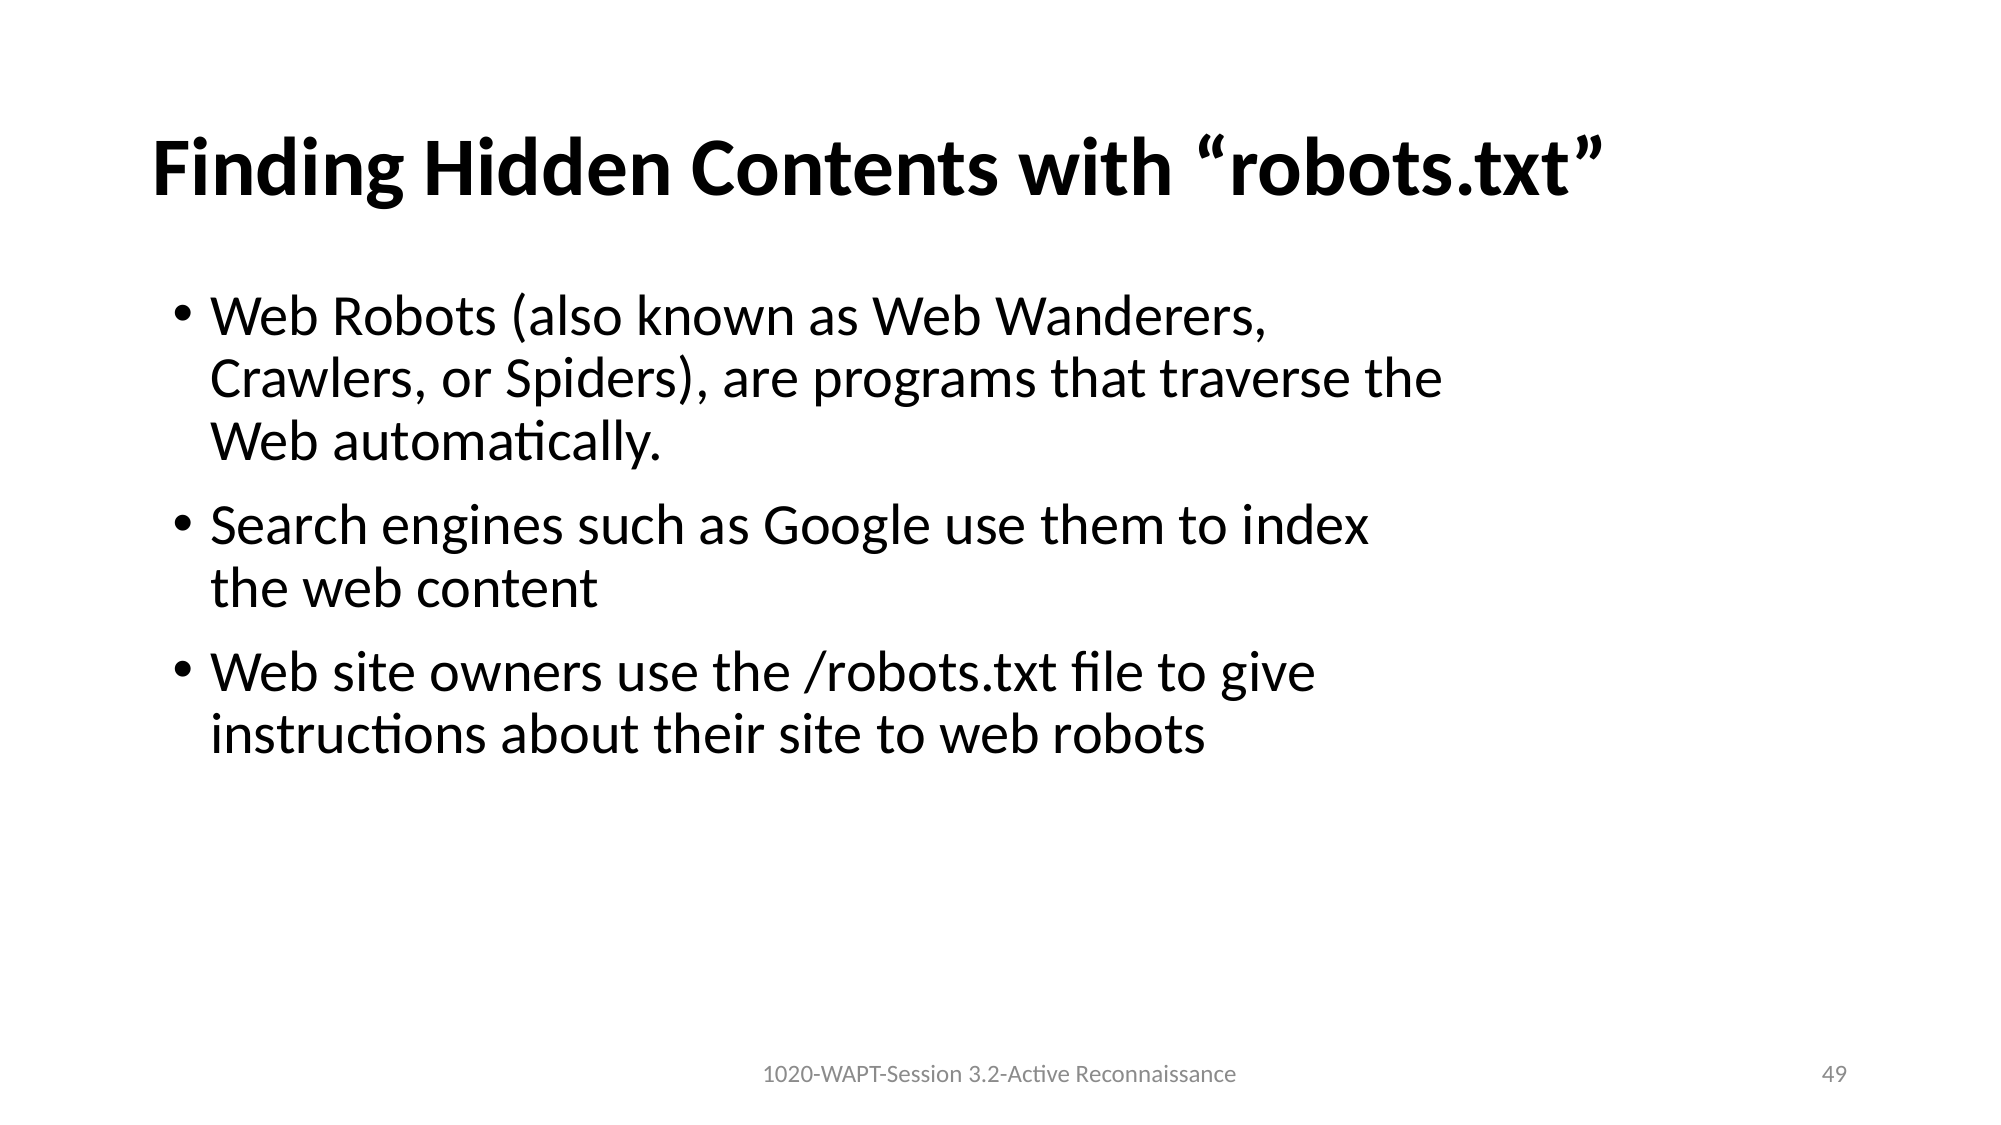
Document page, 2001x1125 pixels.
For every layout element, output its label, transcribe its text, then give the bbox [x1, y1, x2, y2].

list Web Robots (also known as Web Wanderers, Crawlers, or Spiders), are programs that traverse the Web automatically. Search engines such as Google use them to index the web content Web site owners use the /robots.txt file to give instructions about their site to web robots [157, 277, 1466, 1028]
title Finding Hidden Contents with “robots.txt” [137, 59, 1863, 278]
slide_number 49 [1412, 1042, 1863, 1103]
footer 1020-WAPT-Session 3.2-Active Reconnaissance [662, 1042, 1338, 1103]
